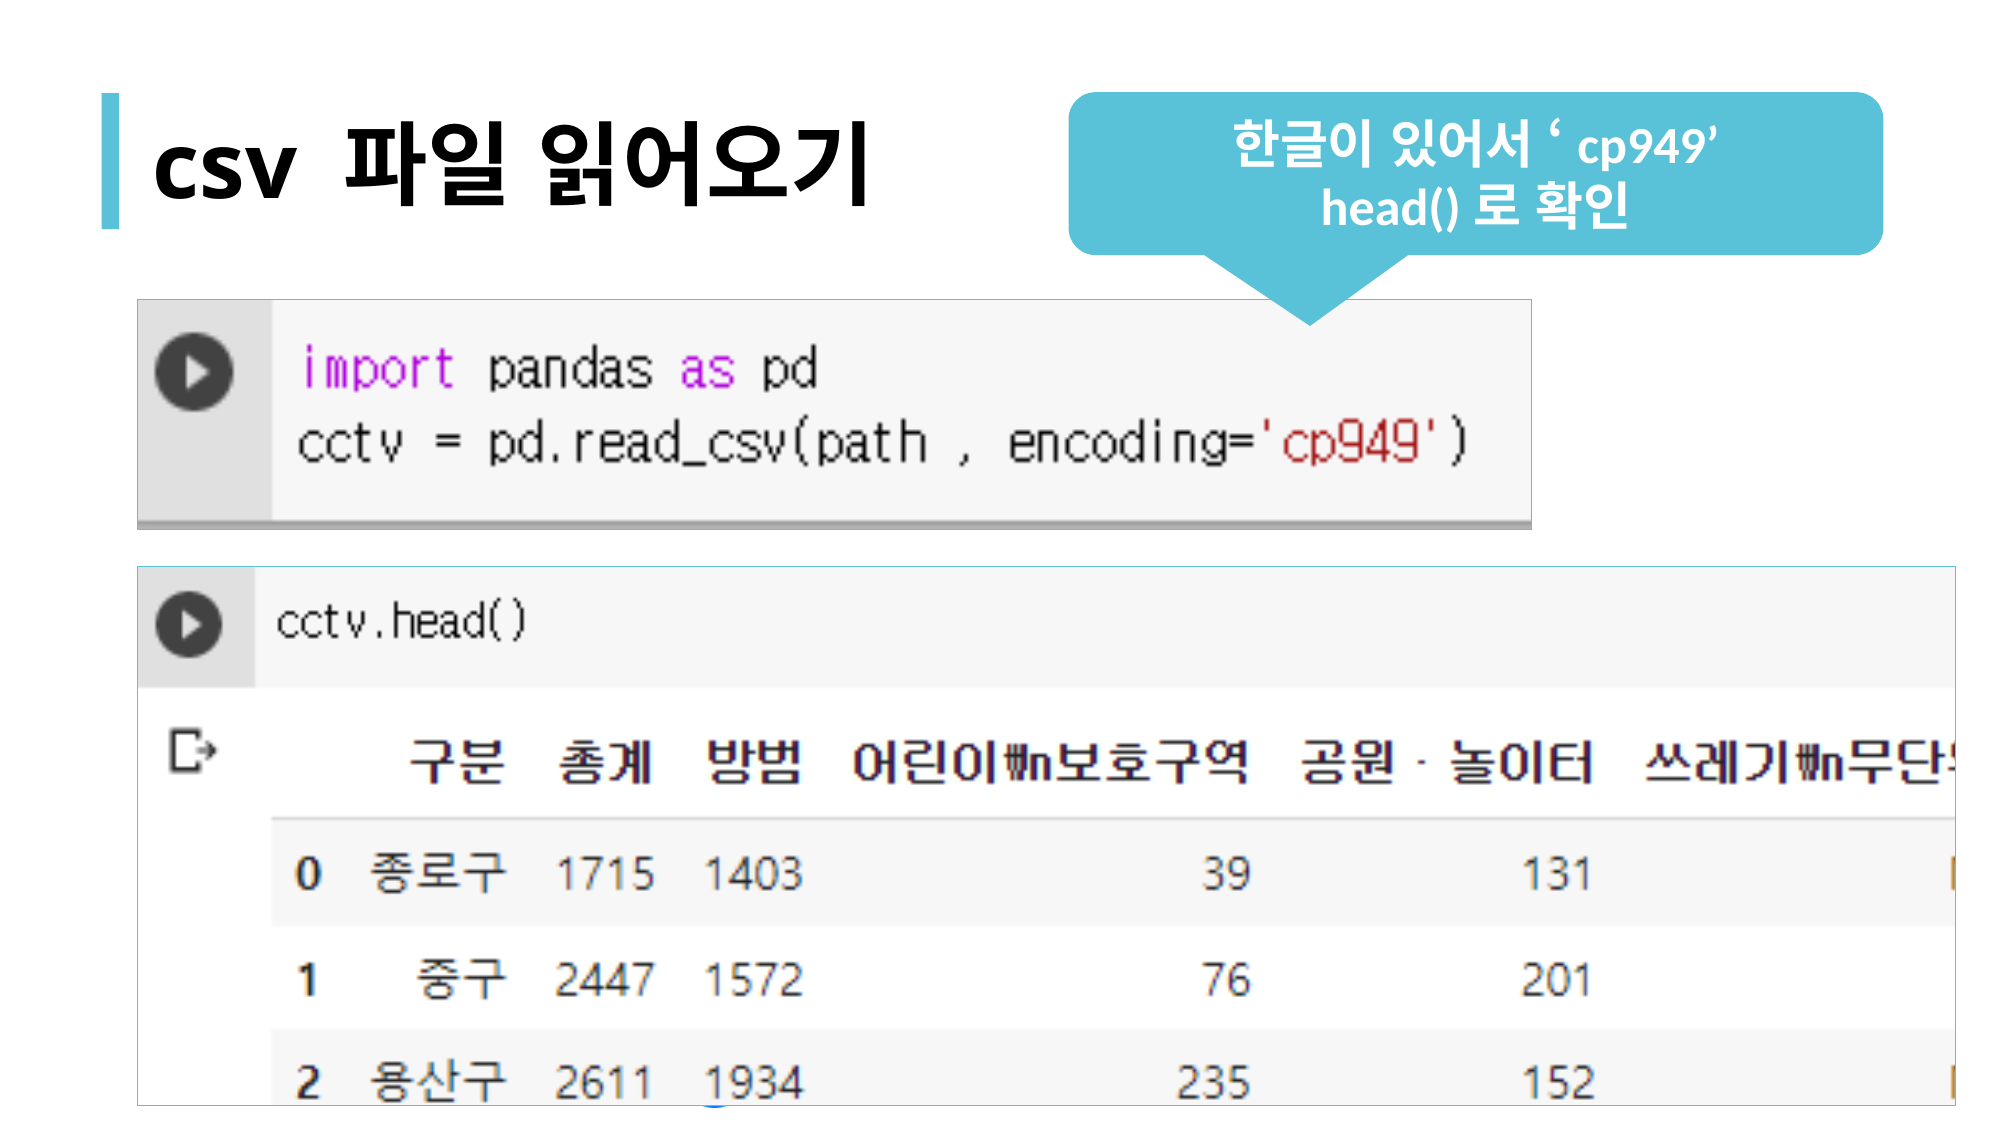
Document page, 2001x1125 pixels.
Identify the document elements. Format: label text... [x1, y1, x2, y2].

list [137, 566, 1956, 1106]
picture [137, 299, 1532, 530]
title csv 파일 읽어오기 [137, 59, 1863, 278]
text_box 한글이 있어서 ‘cp949’ head()로 확인 [1067, 91, 1885, 299]
